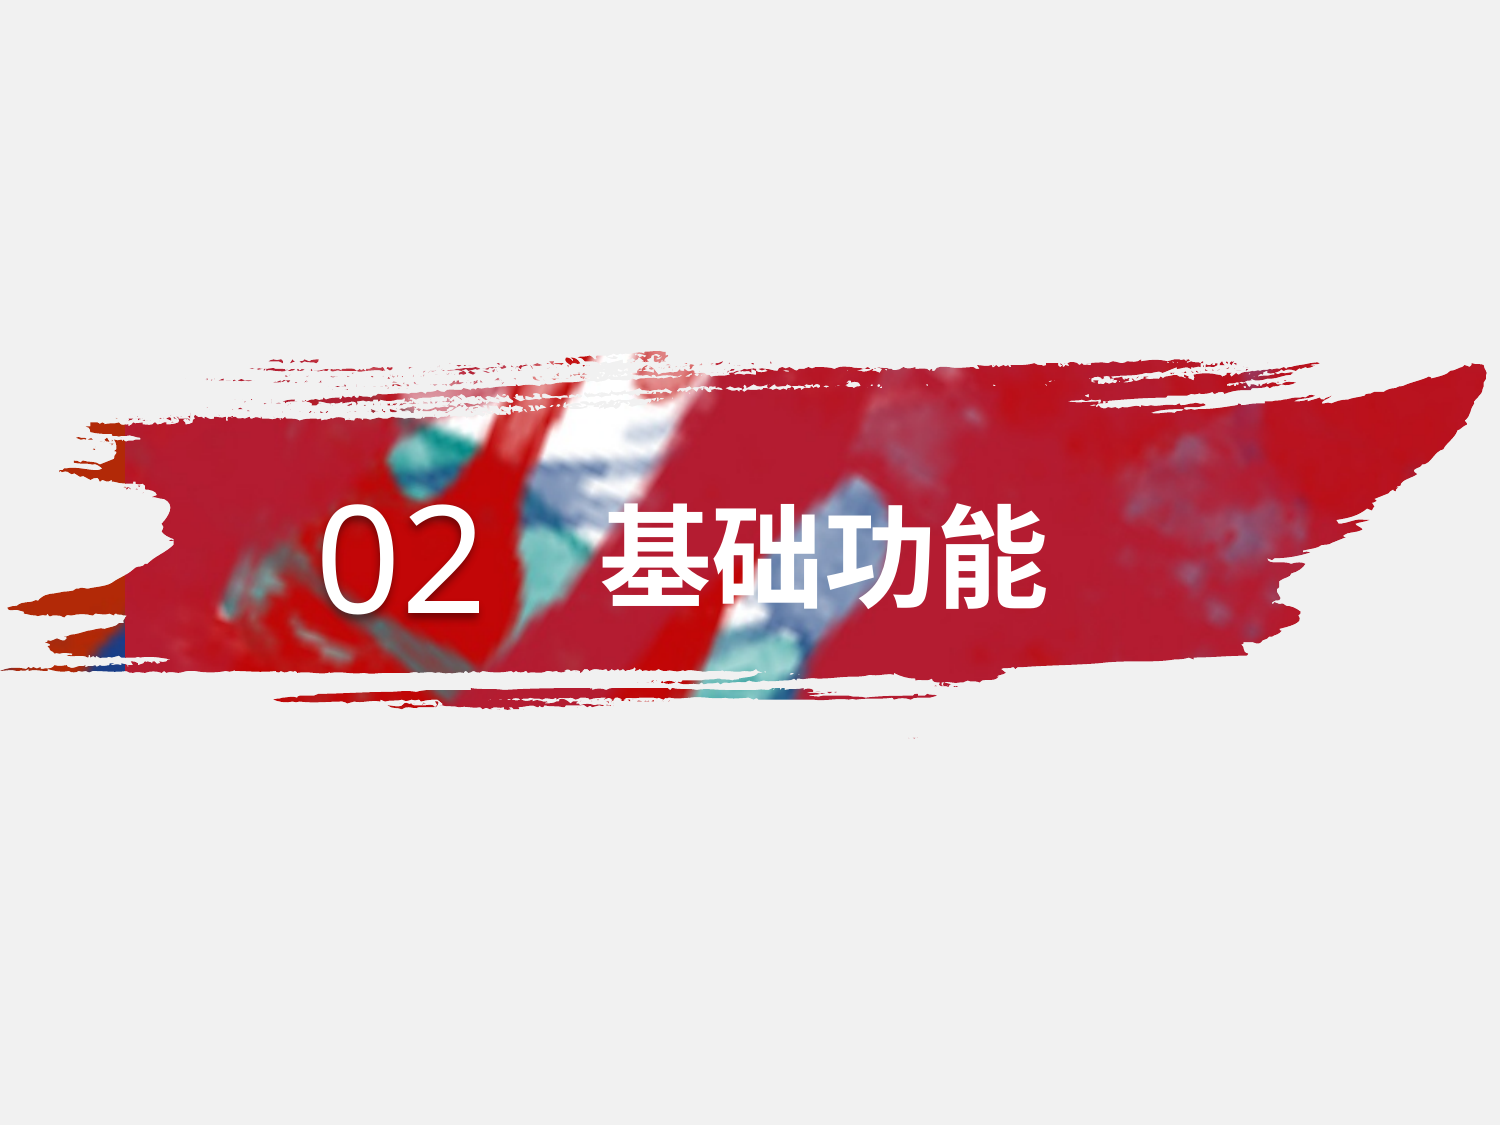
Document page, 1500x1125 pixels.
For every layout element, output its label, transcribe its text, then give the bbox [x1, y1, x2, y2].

text_box [565, 350, 669, 368]
text_box 02 [301, 456, 523, 651]
text_box 基础功能 [584, 479, 1317, 630]
text_box [0, 359, 1487, 687]
text_box [273, 688, 937, 710]
